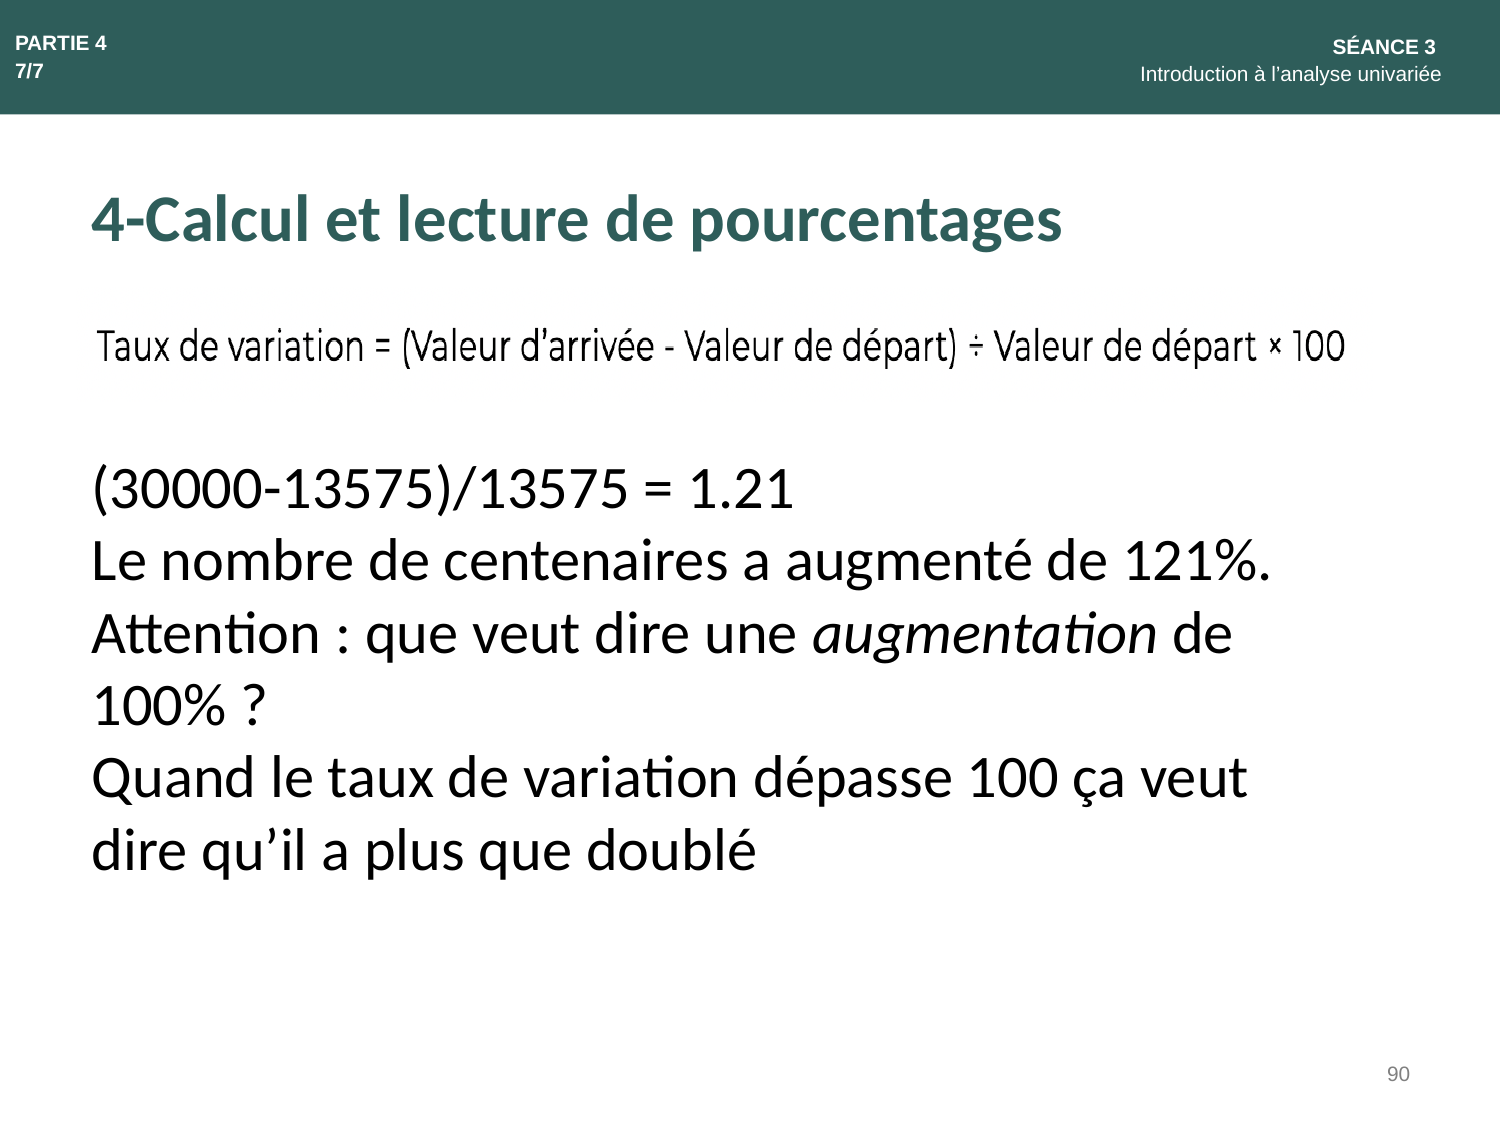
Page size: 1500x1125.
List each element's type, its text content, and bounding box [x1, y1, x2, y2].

picture [76, 287, 1373, 402]
text_box (30000-13575)/13575 = 1.21 Le nombre de centenaires a augmenté de 121%. Attention : que veut dire une augmentation de 100% ? Quand le taux de variation dépasse 100 ça veut dire qu’il a plus que doublé [76, 408, 1373, 611]
text_box SÉANCE 3 Introduction à l’analyse univariée [808, 23, 1457, 94]
text_box 4-Calcul et lecture de pourcentages [76, 159, 1425, 275]
text_box [0, 0, 1500, 115]
text_box PARTIE 4 7/7 [0, 12, 493, 144]
slide_number 90 [1074, 1042, 1425, 1103]
